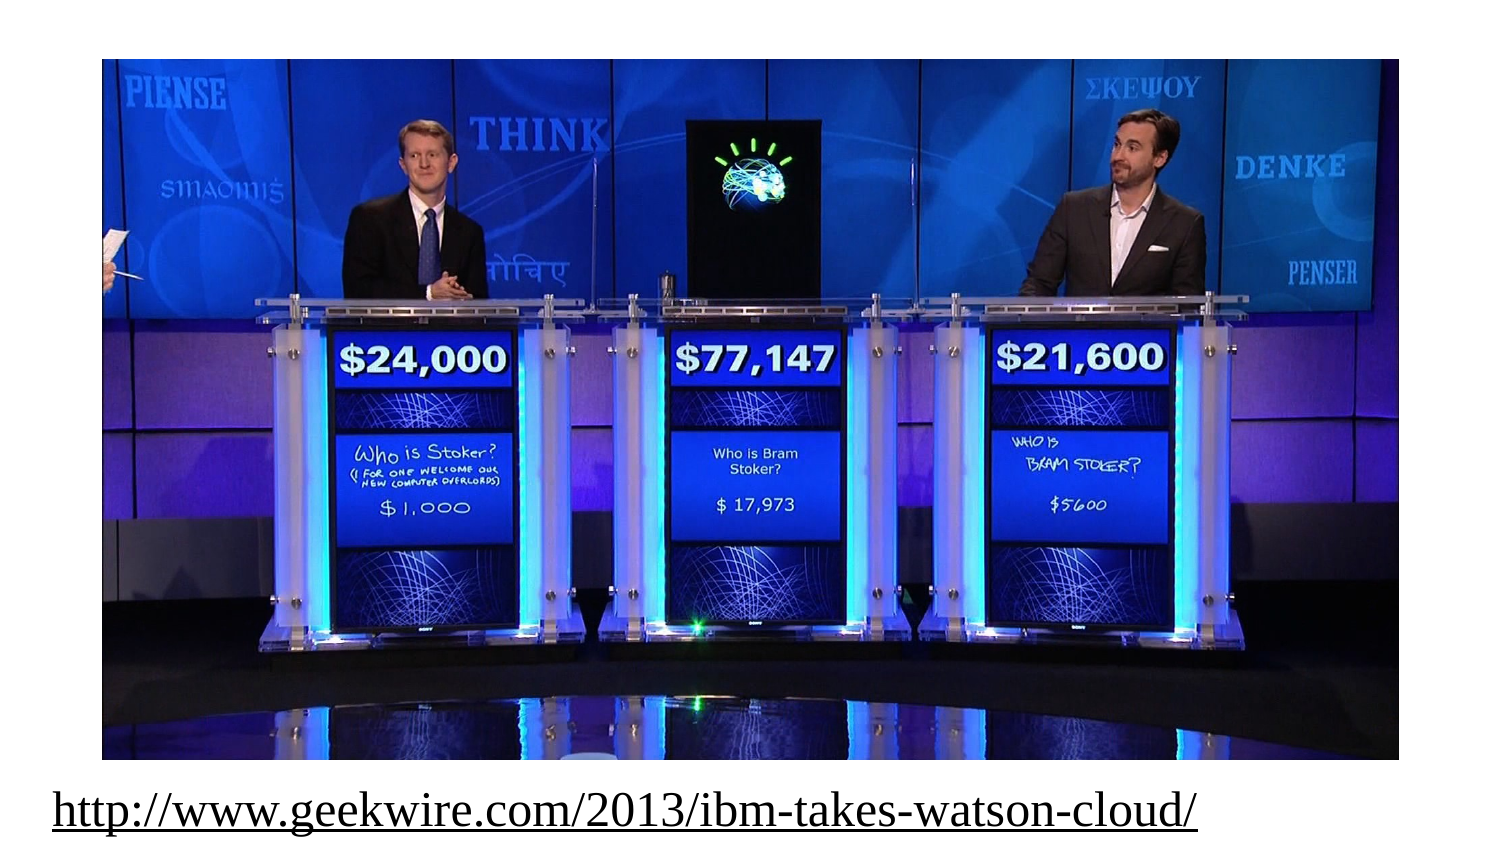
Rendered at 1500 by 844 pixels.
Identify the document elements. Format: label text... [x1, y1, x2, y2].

picture [102, 59, 1400, 760]
text_box http://www.geekwire.com/2013/ibm-takes-watson-cloud/ [37, 768, 1463, 844]
